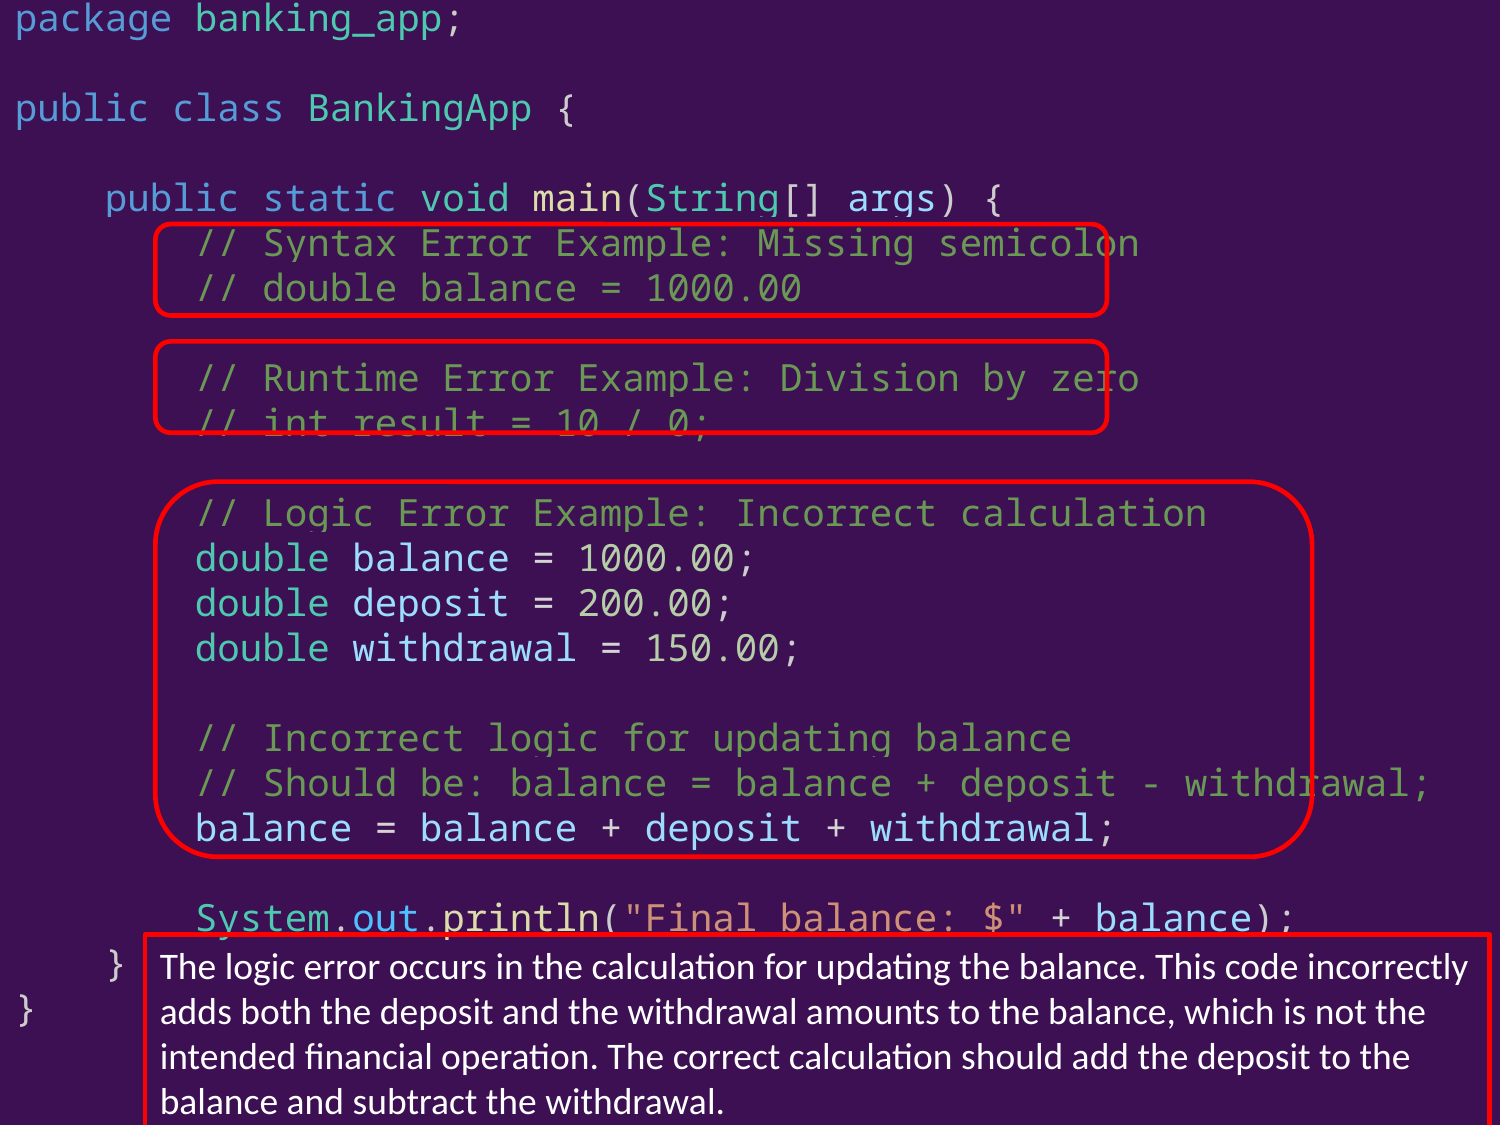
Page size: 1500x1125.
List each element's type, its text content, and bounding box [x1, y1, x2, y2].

text_box [154, 223, 1108, 317]
text_box [154, 340, 1108, 434]
text_box [154, 480, 1314, 858]
text_box package banking_app; public class BankingApp { public static void main(String[] args) { // Syntax Error Example: Missing semicolon // double balance = 1000.00 // Runtime Error Example: Division by zero // int result = 10 / 0; // Logic Error Example: Incorrect calculation double balance = 1000.00; double deposit = 200.00; double withdrawal = 150.00; // Incorrect logic for updating balance // Should be: balance = balance + deposit - withdrawal; balance = balance + deposit + withdrawal; System.out.println("Final balance: $" + balance); } } [0, 0, 1500, 1125]
text_box The logic error occurs in the calculation for updating the balance. This code incorrectly adds both the deposit and the withdrawal amounts to the balance, which is not the intended financial operation. The correct calculation should add the deposit to the balance and subtract the withdrawal. [145, 934, 1490, 1125]
